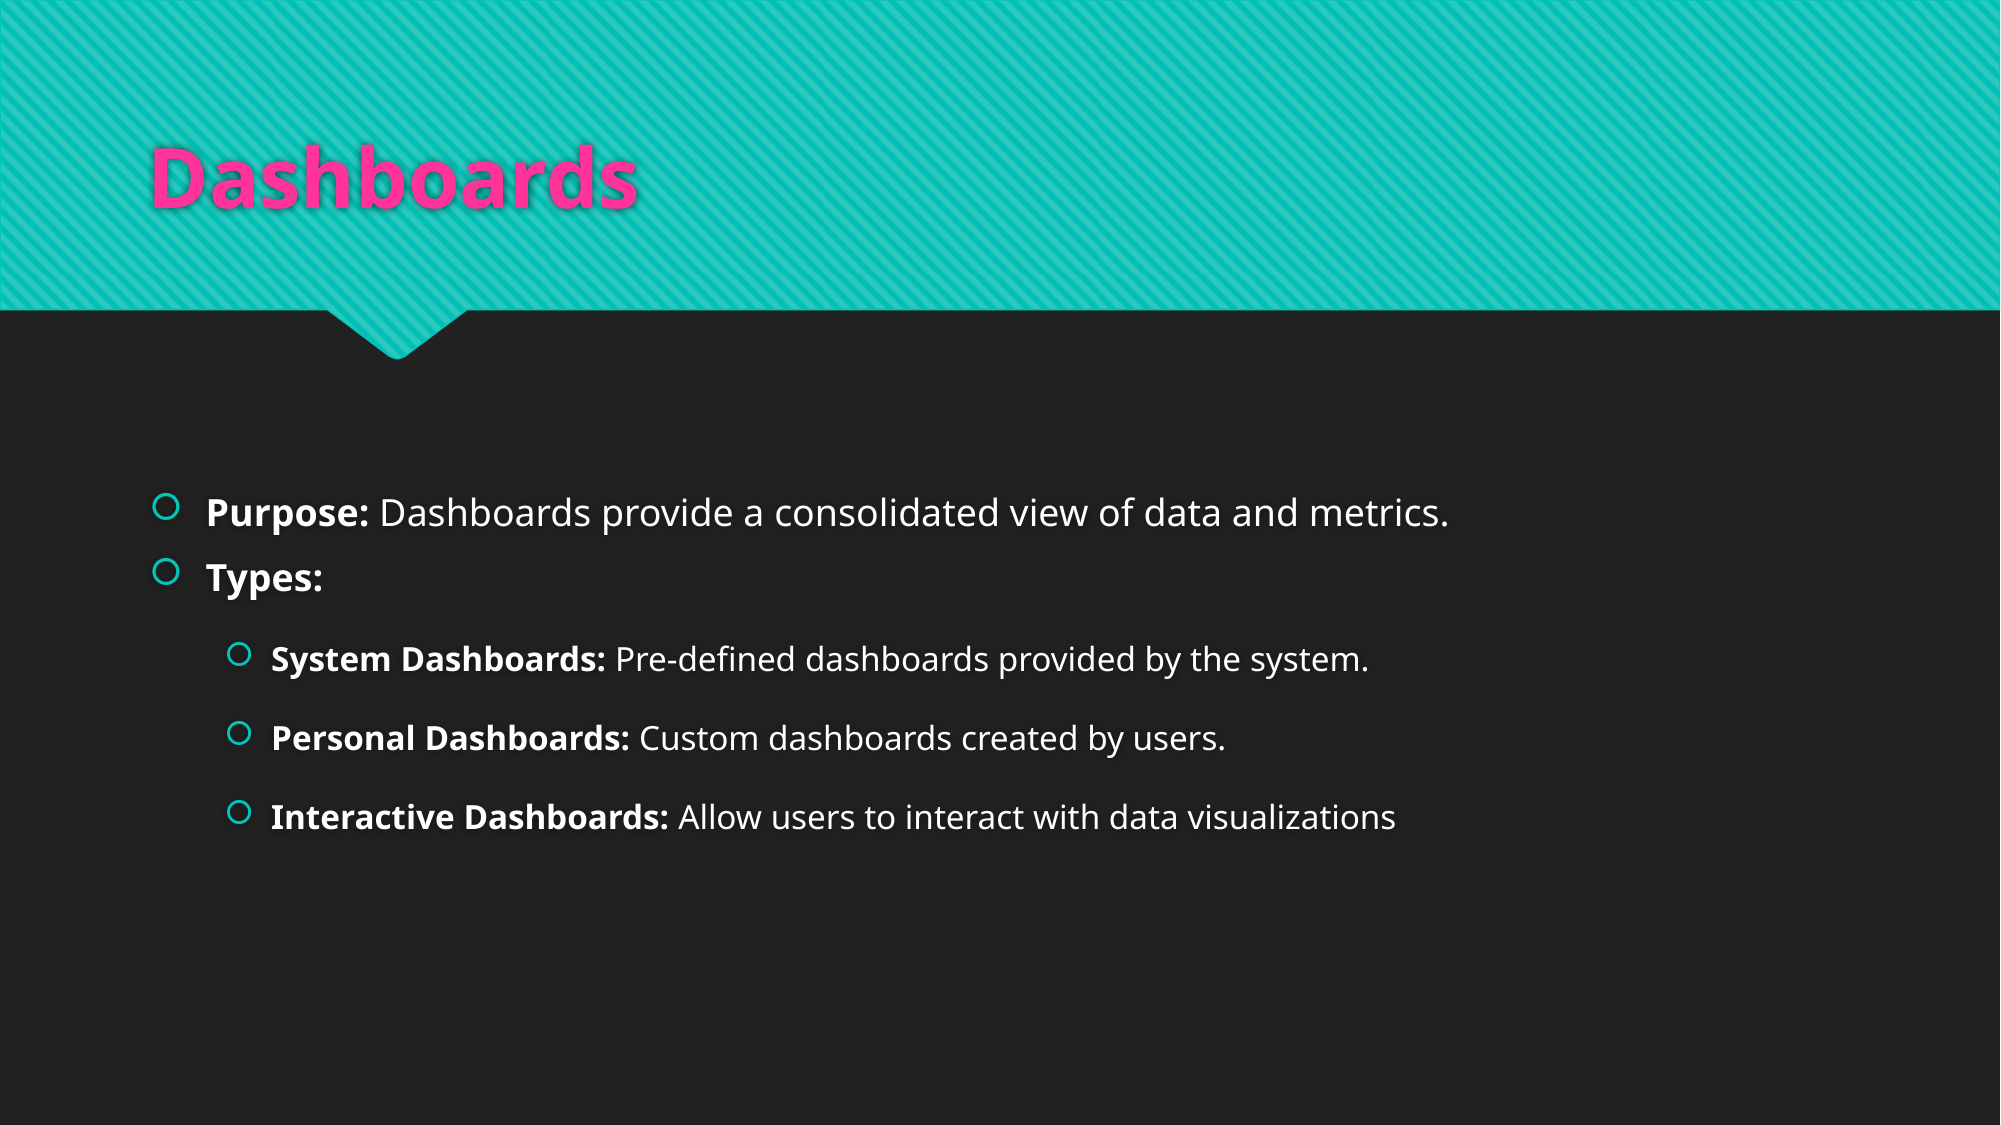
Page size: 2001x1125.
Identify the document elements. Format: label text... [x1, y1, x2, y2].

list Purpose: Dashboards provide a consolidated view of data and metrics. Types: System Dashboards: Pre-defined dashboards provided by the system. Personal Dashboards: Custom dashboards created by users. Interactive Dashboards: Allow users to interact with data visualizations [134, 364, 1866, 962]
title Dashboards [132, 73, 1868, 233]
